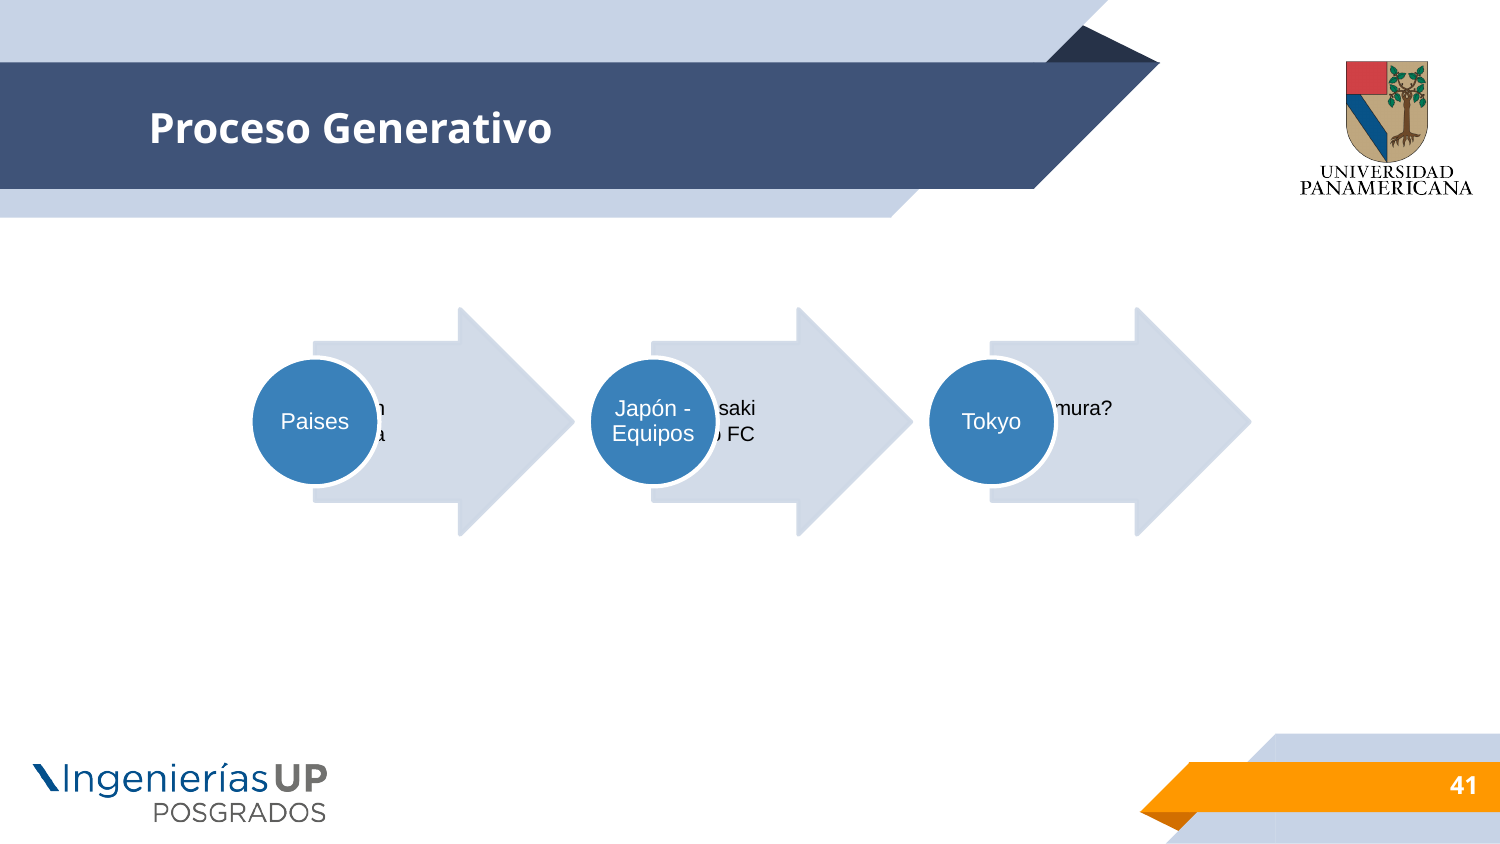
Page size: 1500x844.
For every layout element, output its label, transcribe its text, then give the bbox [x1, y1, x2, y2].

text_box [249, 88, 1251, 756]
slide_number 41 [1249, 760, 1494, 813]
picture [1286, 44, 1490, 210]
title Proceso Generativo [133, 64, 1035, 190]
picture [15, 737, 344, 844]
